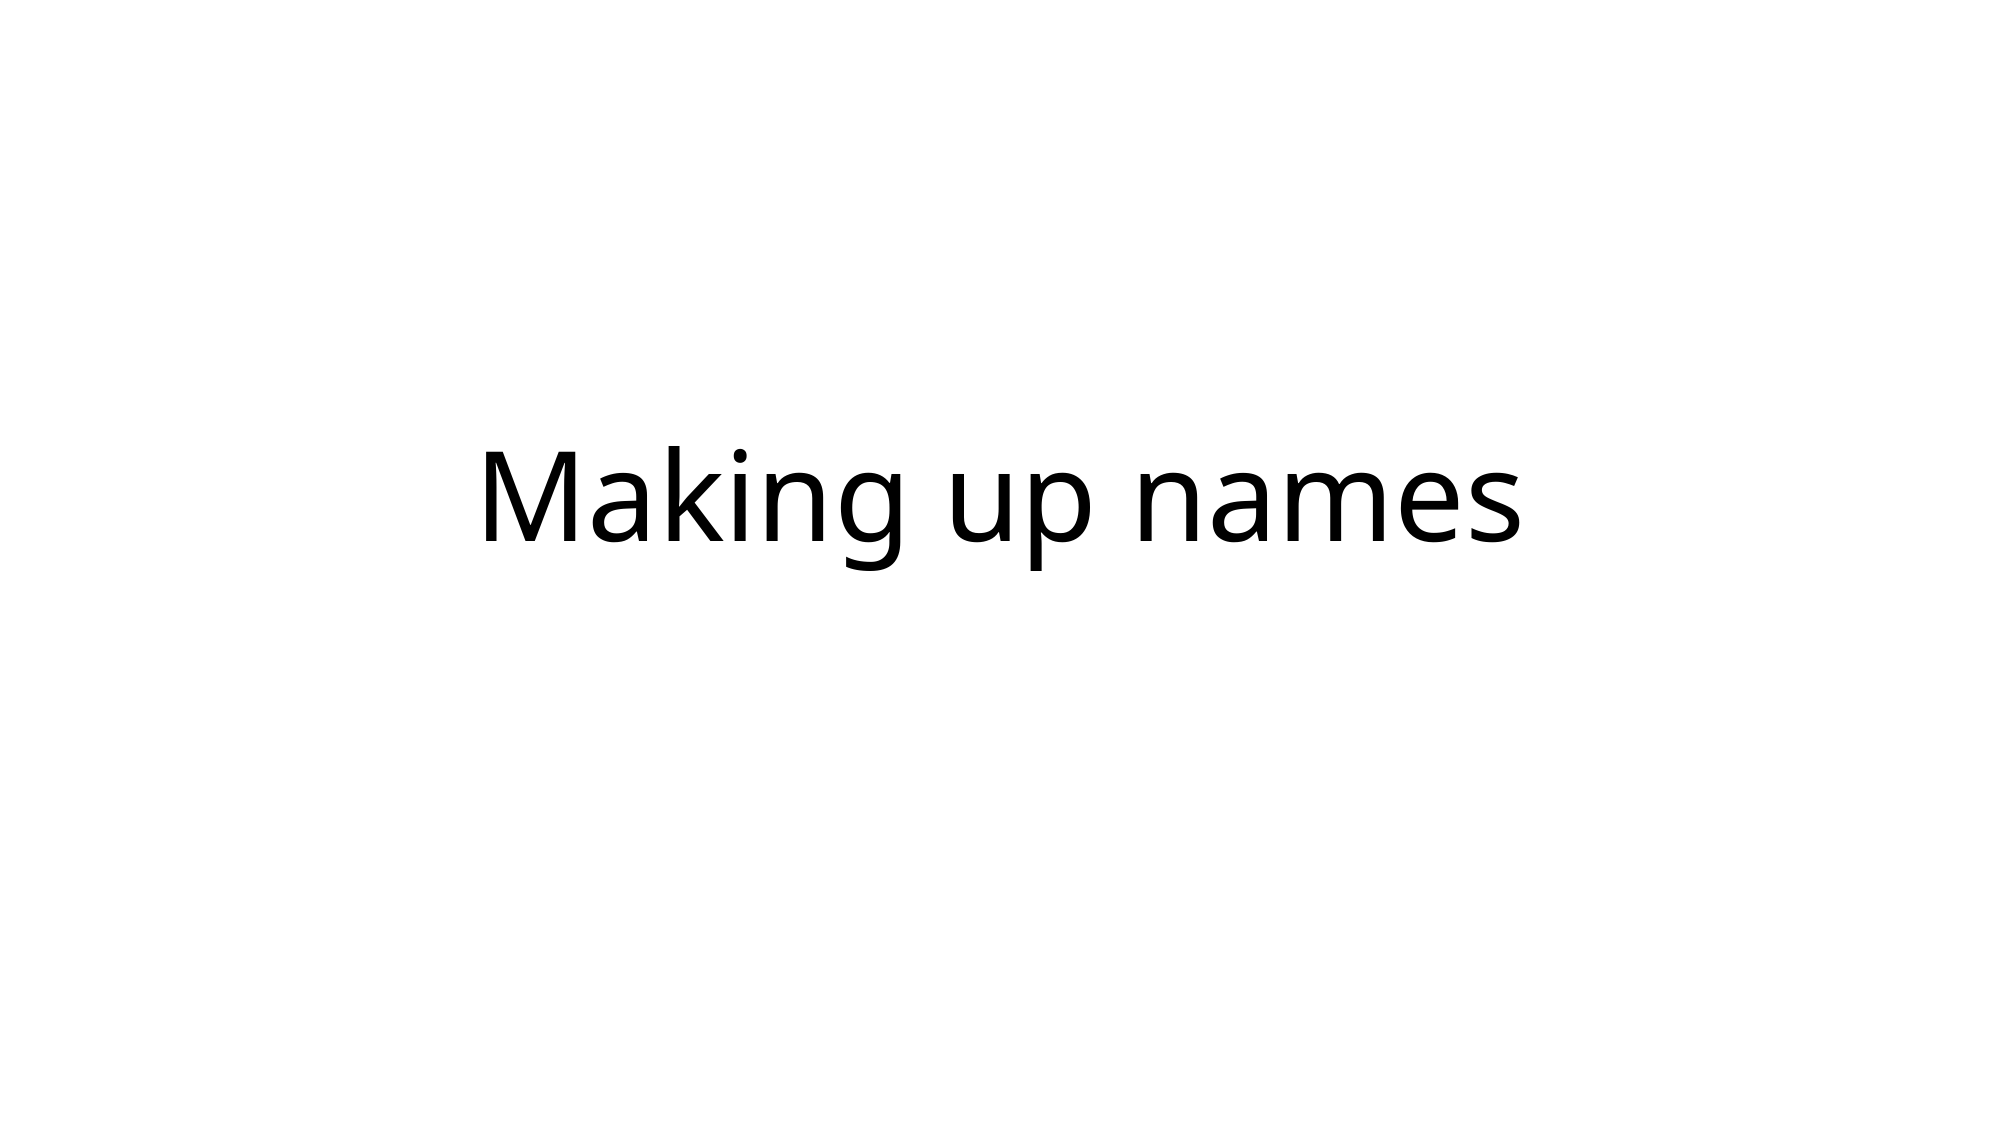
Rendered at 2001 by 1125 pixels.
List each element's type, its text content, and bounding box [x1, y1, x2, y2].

title Making up names [249, 184, 1750, 576]
